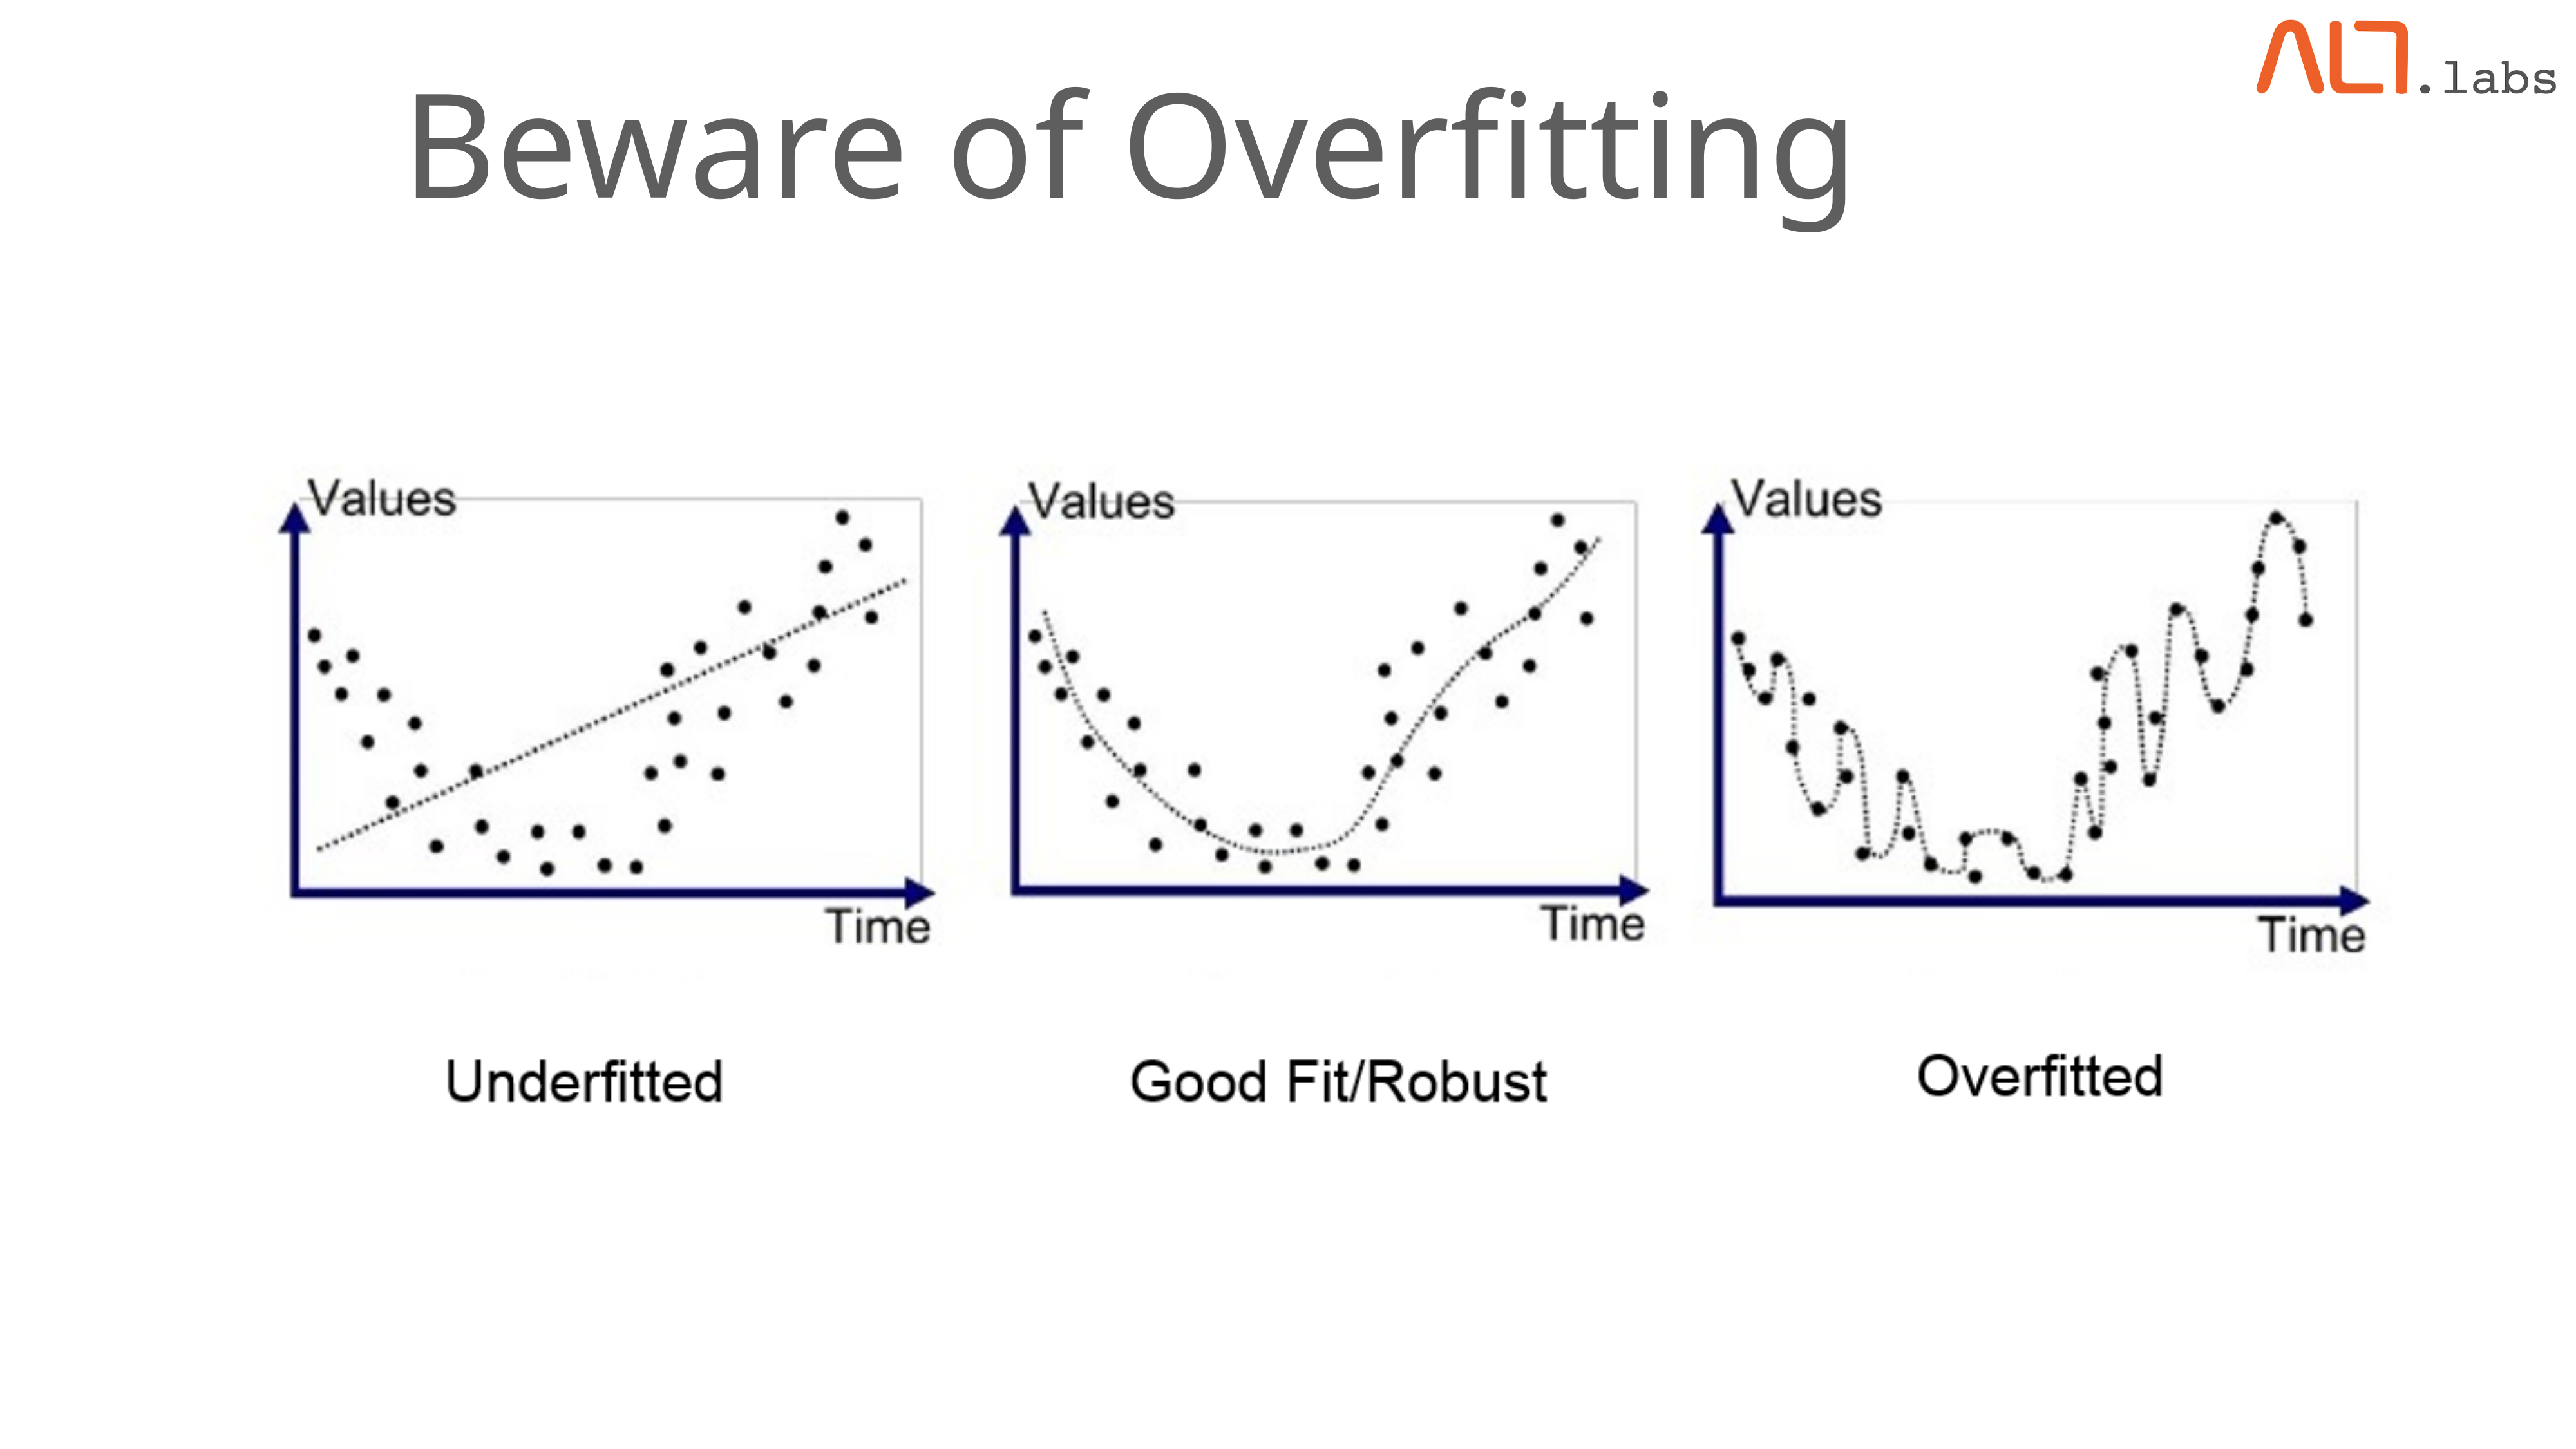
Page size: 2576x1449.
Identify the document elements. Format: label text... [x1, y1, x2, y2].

picture [2242, 9, 2567, 102]
picture [251, 413, 2409, 1162]
title Beware of Overfitting [19, 0, 2242, 281]
